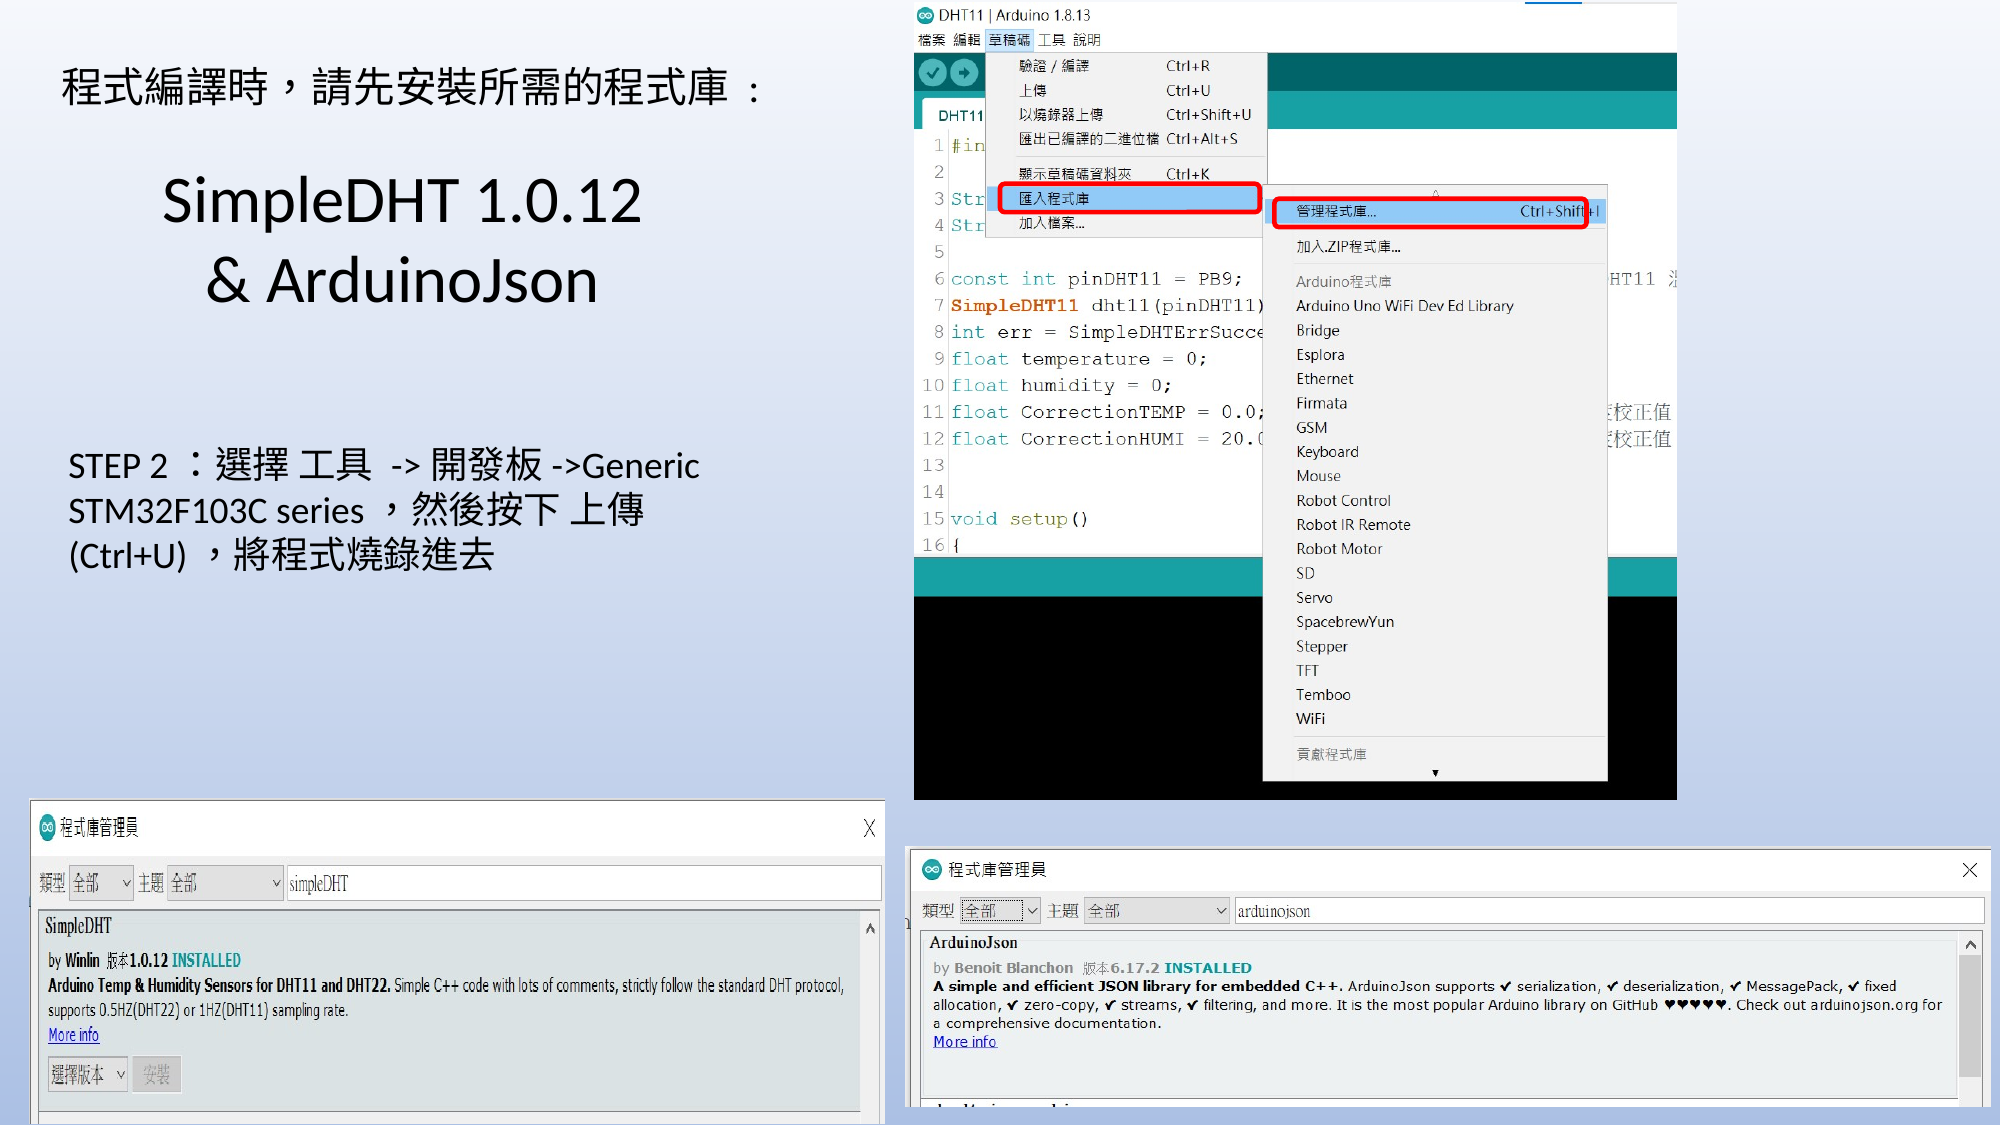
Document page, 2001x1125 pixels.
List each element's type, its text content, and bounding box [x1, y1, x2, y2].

picture [29, 798, 885, 1124]
text_box STEP 2：選擇 工具 ->開發板->Generic STM32F103C series，然後按下 上傳 (Ctrl+U)，將程式燒錄進去 [53, 434, 768, 584]
picture [905, 846, 1991, 1107]
picture [914, 2, 1677, 800]
text_box 程式編譯時，請先安裝所需的程式庫 : SimpleDHT 1.0.12 & ArduinoJson [46, 53, 775, 324]
